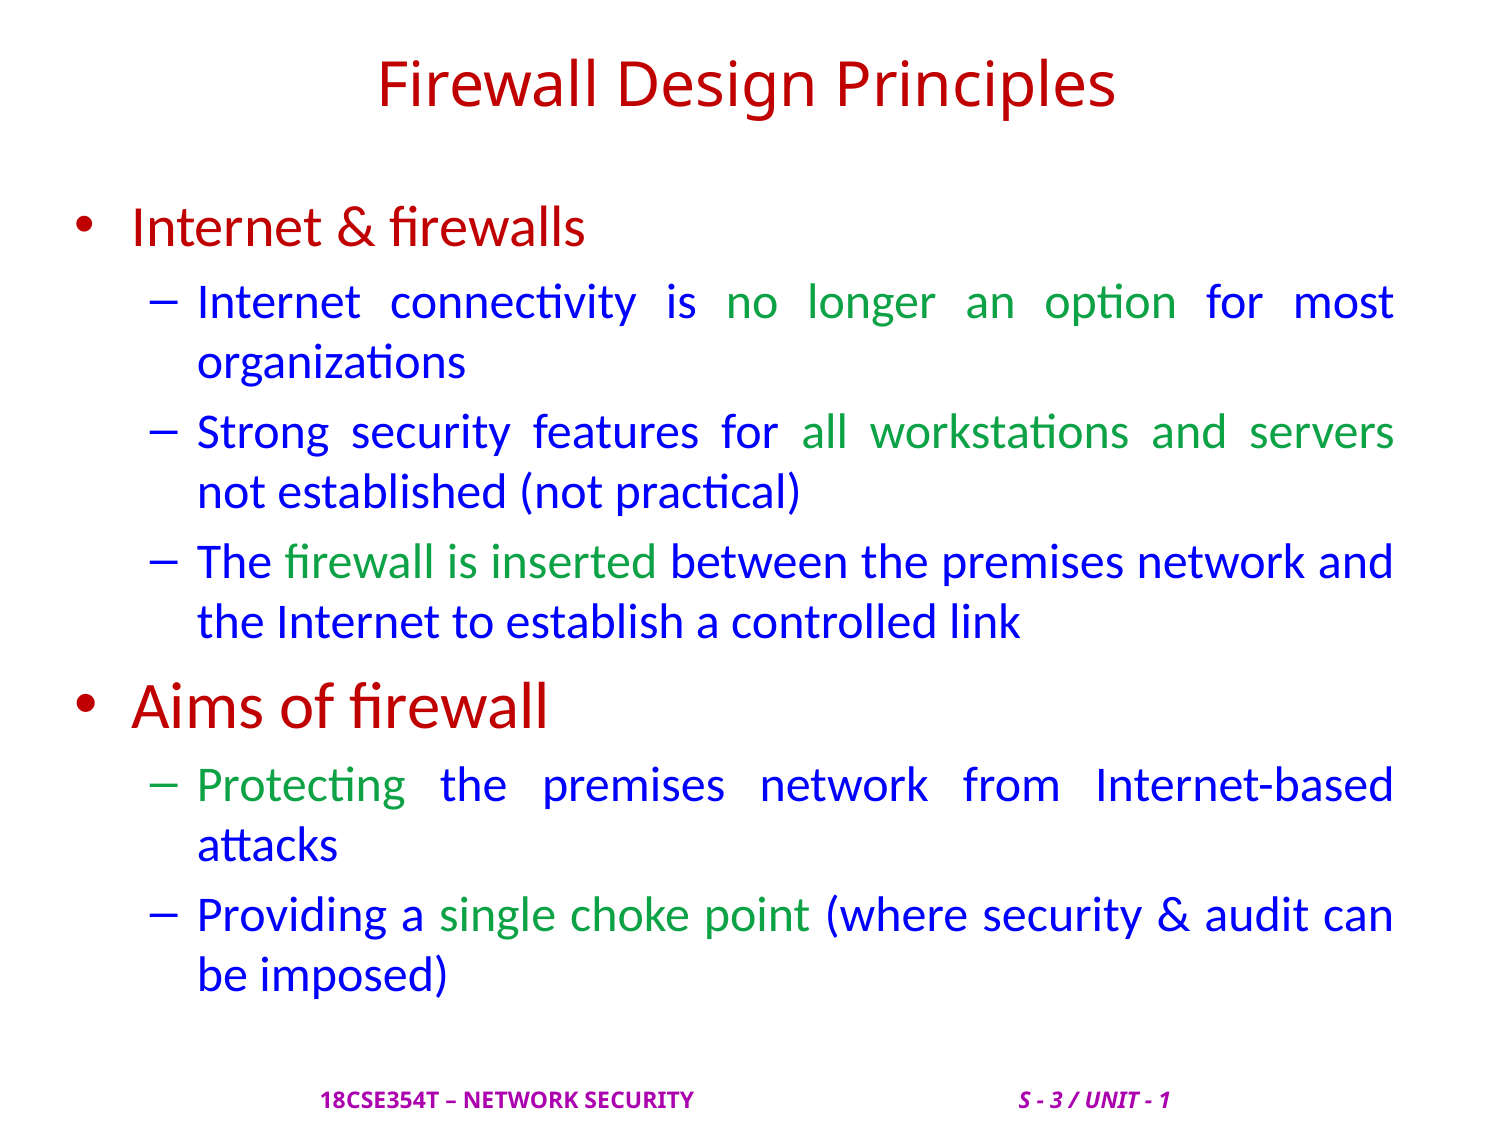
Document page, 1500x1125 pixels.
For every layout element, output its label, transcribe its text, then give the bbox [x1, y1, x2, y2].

title Firewall Design Principles [24, 36, 1470, 127]
text_box 18CSE354T – NETWORK SECURITY S - 3 / UNIT - 1 [112, 1074, 1500, 1125]
list Internet & firewalls Internet connectivity is no longer an option for most organizations Strong security features for all workstations and servers not established (not practical) The firewall is inserted between the premises network and the Internet to establish a controlled link Aims of firewall Protecting the premises network from Internet-based attacks Providing a single choke point (where security & audit can be imposed) [59, 181, 1410, 1125]
